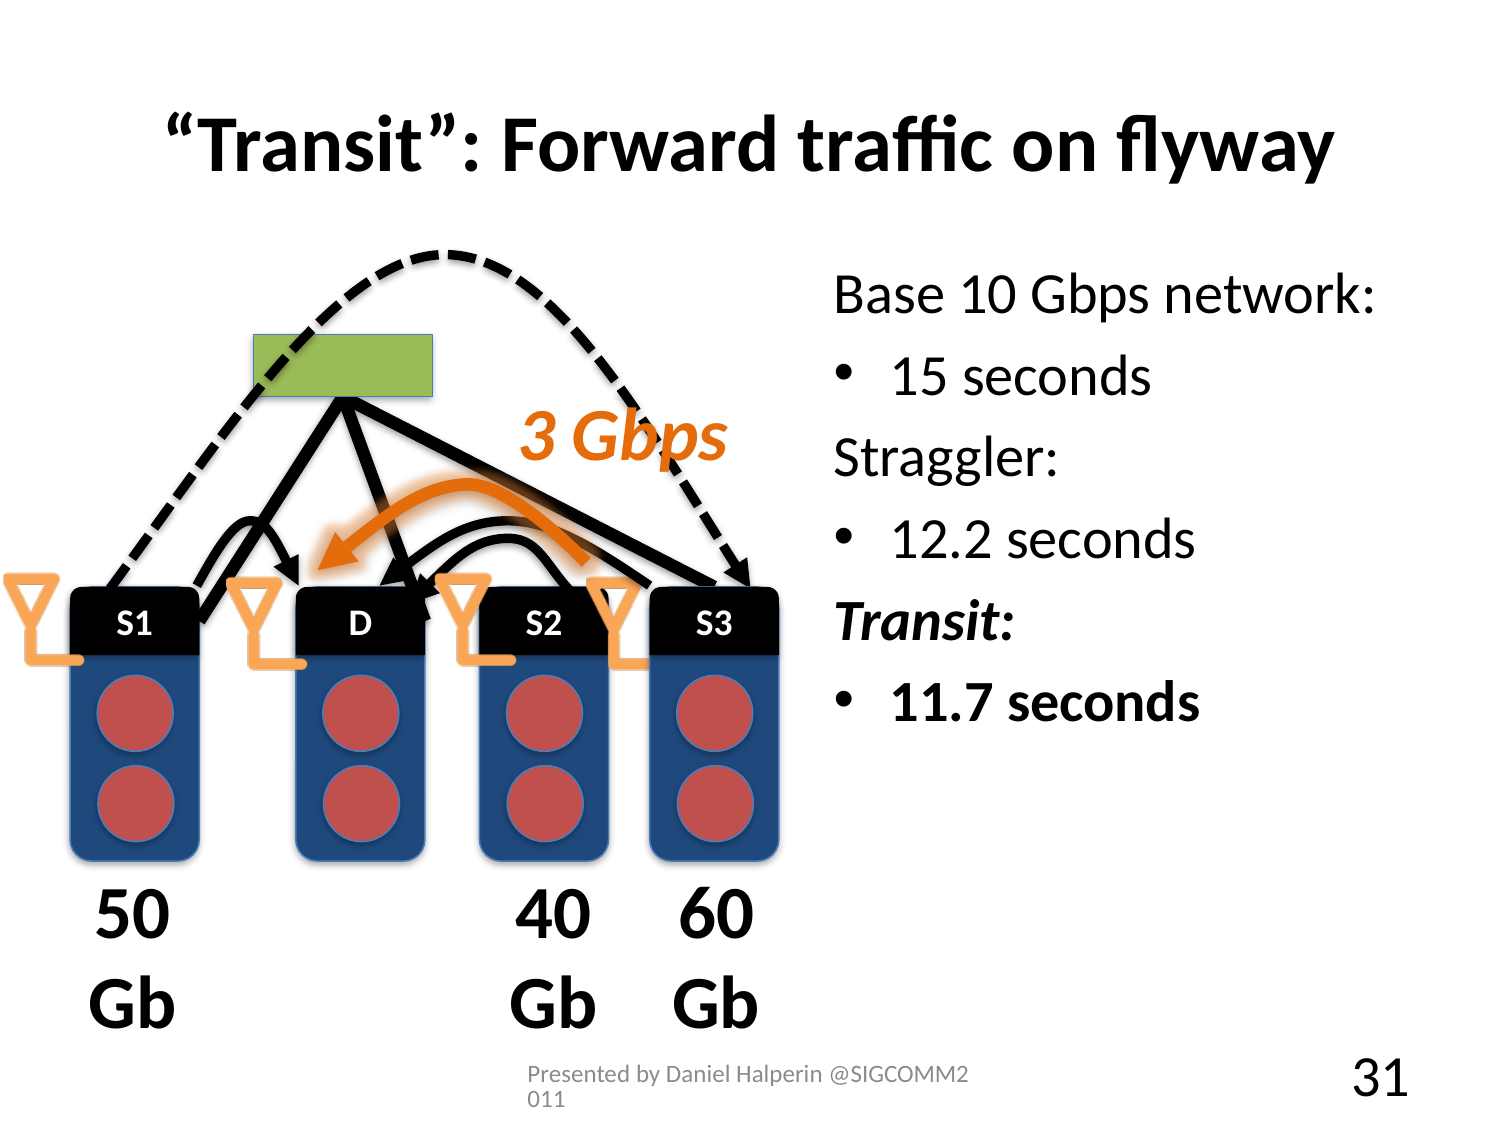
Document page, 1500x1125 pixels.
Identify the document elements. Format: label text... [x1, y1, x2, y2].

picture [434, 569, 525, 672]
text_box [110, 562, 129, 585]
list Base 10 Gbps network: 15 seconds Straggler: 12.2 seconds Transit: 11.7 seconds [818, 247, 1463, 991]
title “Transit”: Forward traffic on flyway [75, 45, 1425, 233]
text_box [479, 595, 609, 862]
footer Presented by Daniel Halperin @SIGCOMM2011 [512, 1042, 988, 1103]
text_box 60 Gb [635, 856, 798, 1042]
picture [2, 569, 94, 672]
text_box 3 Gbps [466, 378, 779, 484]
text_box [253, 334, 301, 389]
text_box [69, 586, 200, 862]
slide_number 31 [1074, 1042, 1425, 1103]
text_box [295, 595, 426, 862]
picture [225, 574, 317, 676]
text_box [719, 535, 750, 584]
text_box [134, 396, 340, 588]
text_box 50 Gb [51, 856, 214, 1051]
text_box [251, 252, 614, 395]
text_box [342, 396, 715, 588]
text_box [649, 586, 780, 862]
text_box 40 Gb [472, 856, 635, 1051]
picture [585, 574, 677, 676]
